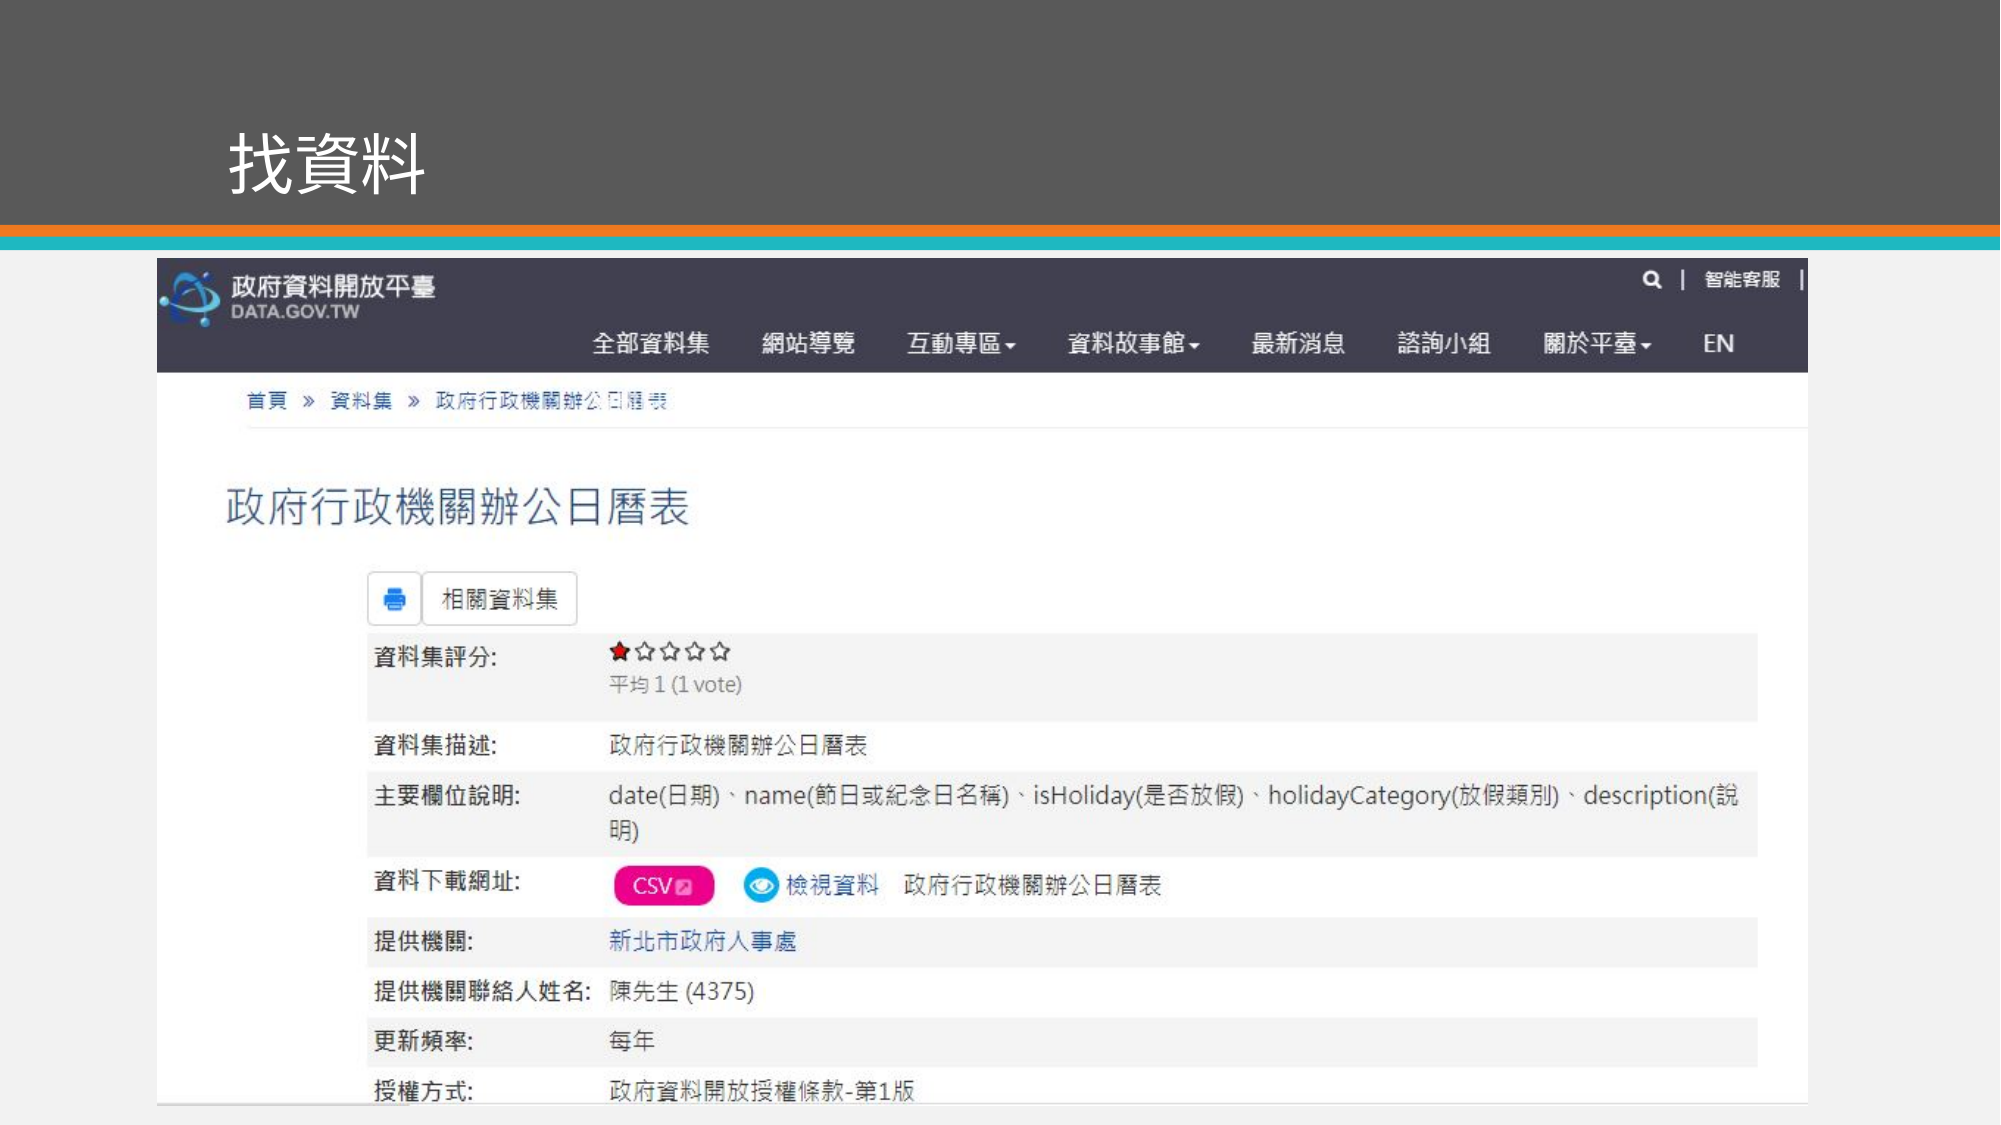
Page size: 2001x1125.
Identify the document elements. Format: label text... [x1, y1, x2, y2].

title 找資料 [212, 41, 1788, 212]
picture [157, 258, 1808, 1106]
